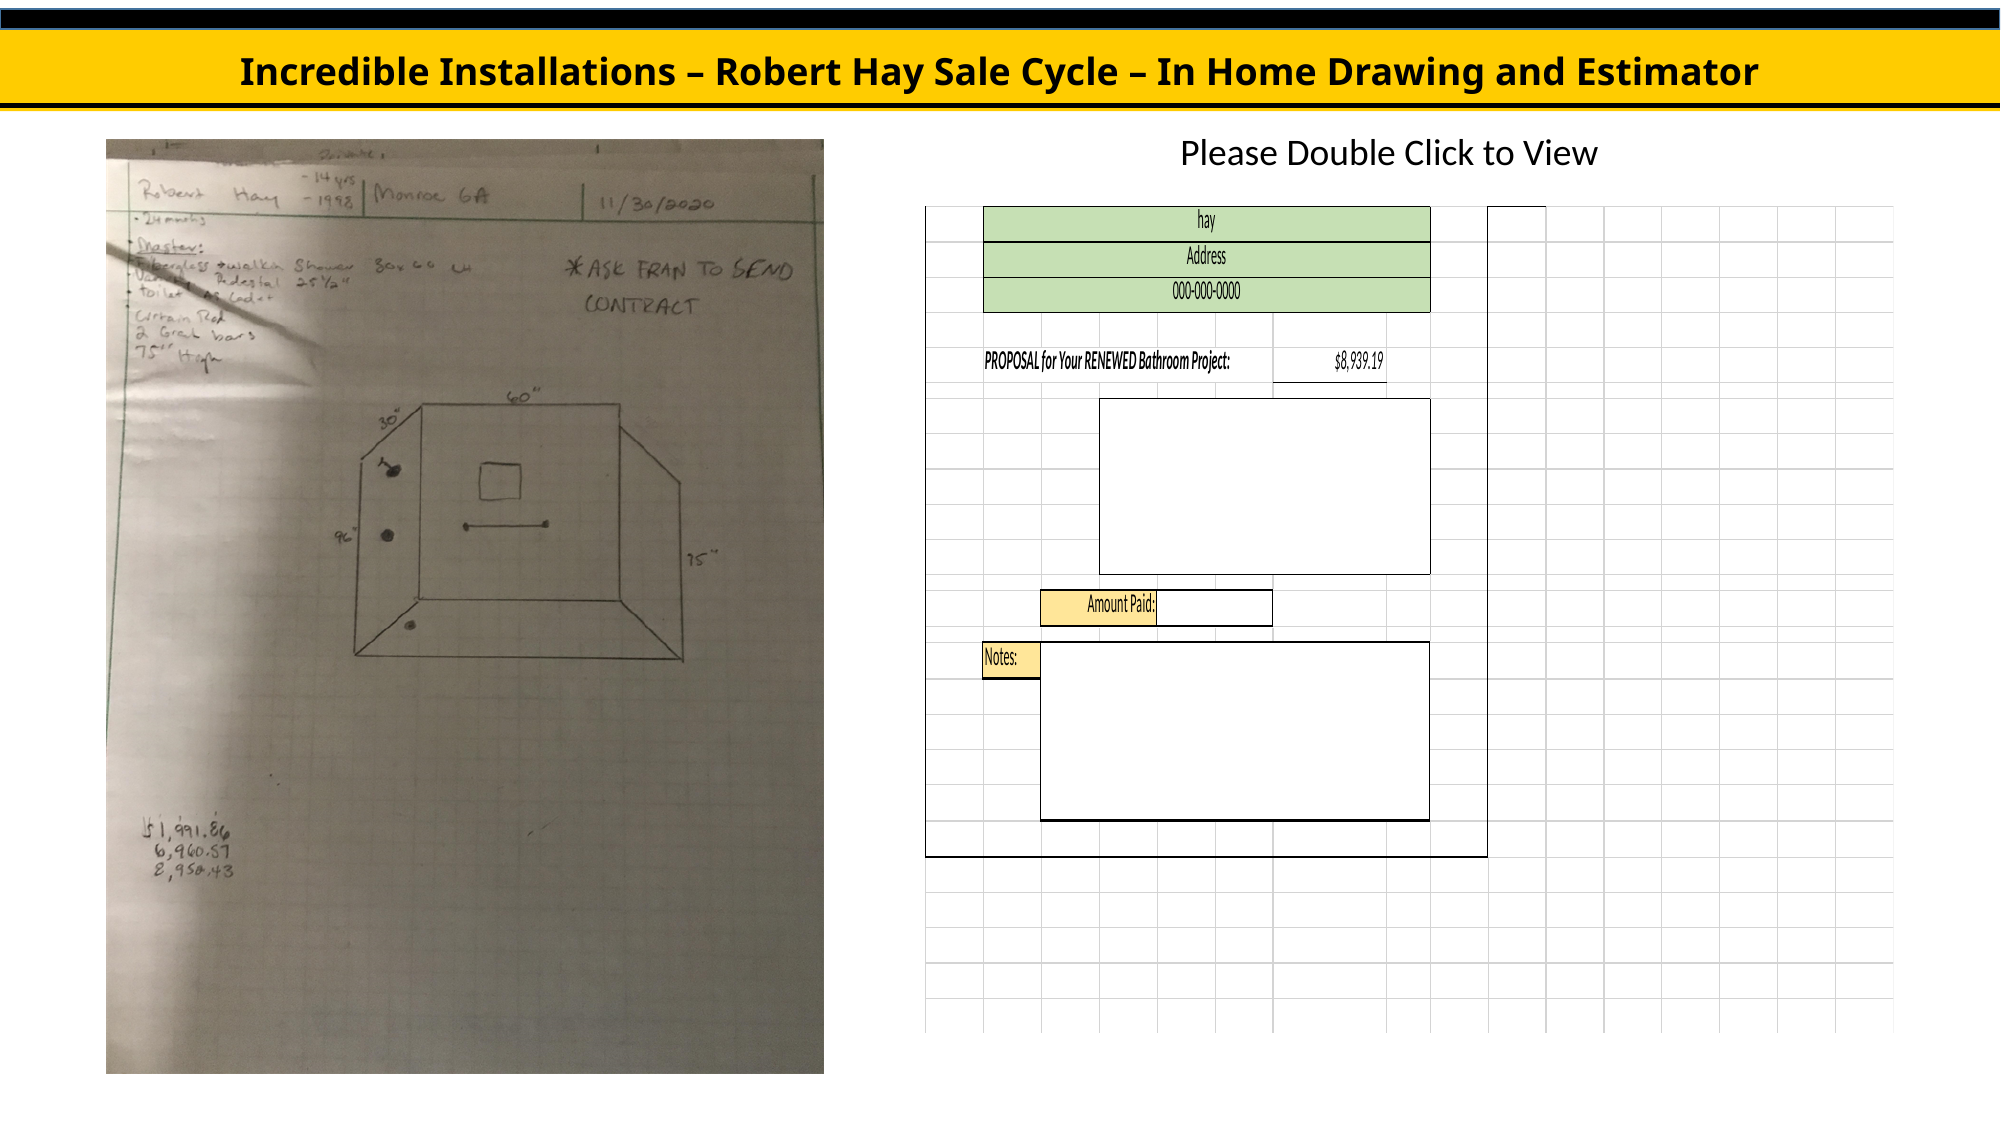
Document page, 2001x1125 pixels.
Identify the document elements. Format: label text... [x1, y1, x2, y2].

text_box Incredible Installations – Robert Hay Sale Cycle – In Home Drawing and Estimator [11, 40, 1991, 101]
text_box Please Double Click to View [1165, 121, 1654, 181]
picture [106, 138, 824, 1074]
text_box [924, 206, 1894, 1035]
